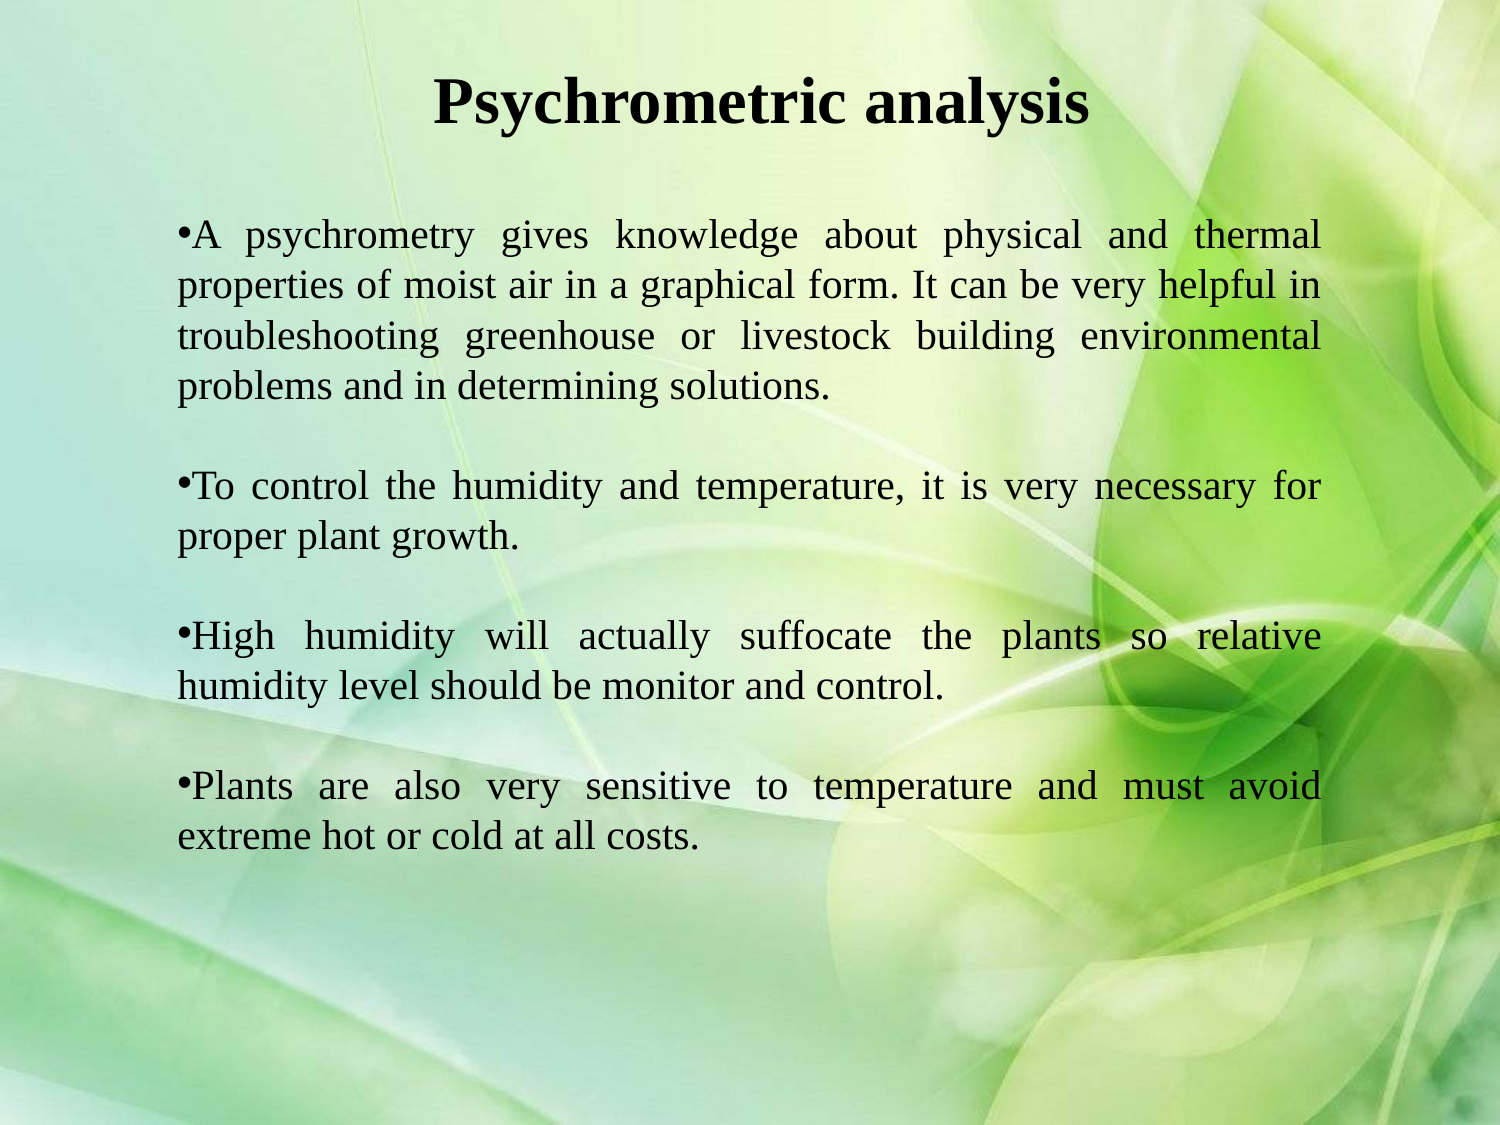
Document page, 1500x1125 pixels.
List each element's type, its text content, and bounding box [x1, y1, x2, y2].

text_box Psychrometric analysis [287, 49, 1238, 145]
picture [0, 0, 1500, 1125]
text_box A psychrometry gives knowledge about physical and thermal properties of moist air in a graphical form. It can be very helpful in troubleshooting greenhouse or livestock building environmental problems and in determining solutions. To control the humidity and temperature, it is very necessary for proper plant growth. High humidity will actually suffocate the plants so relative humidity level should be monitor and control. Plants are also very sensitive to temperature and must avoid extreme hot or cold at all costs. [162, 199, 1338, 915]
